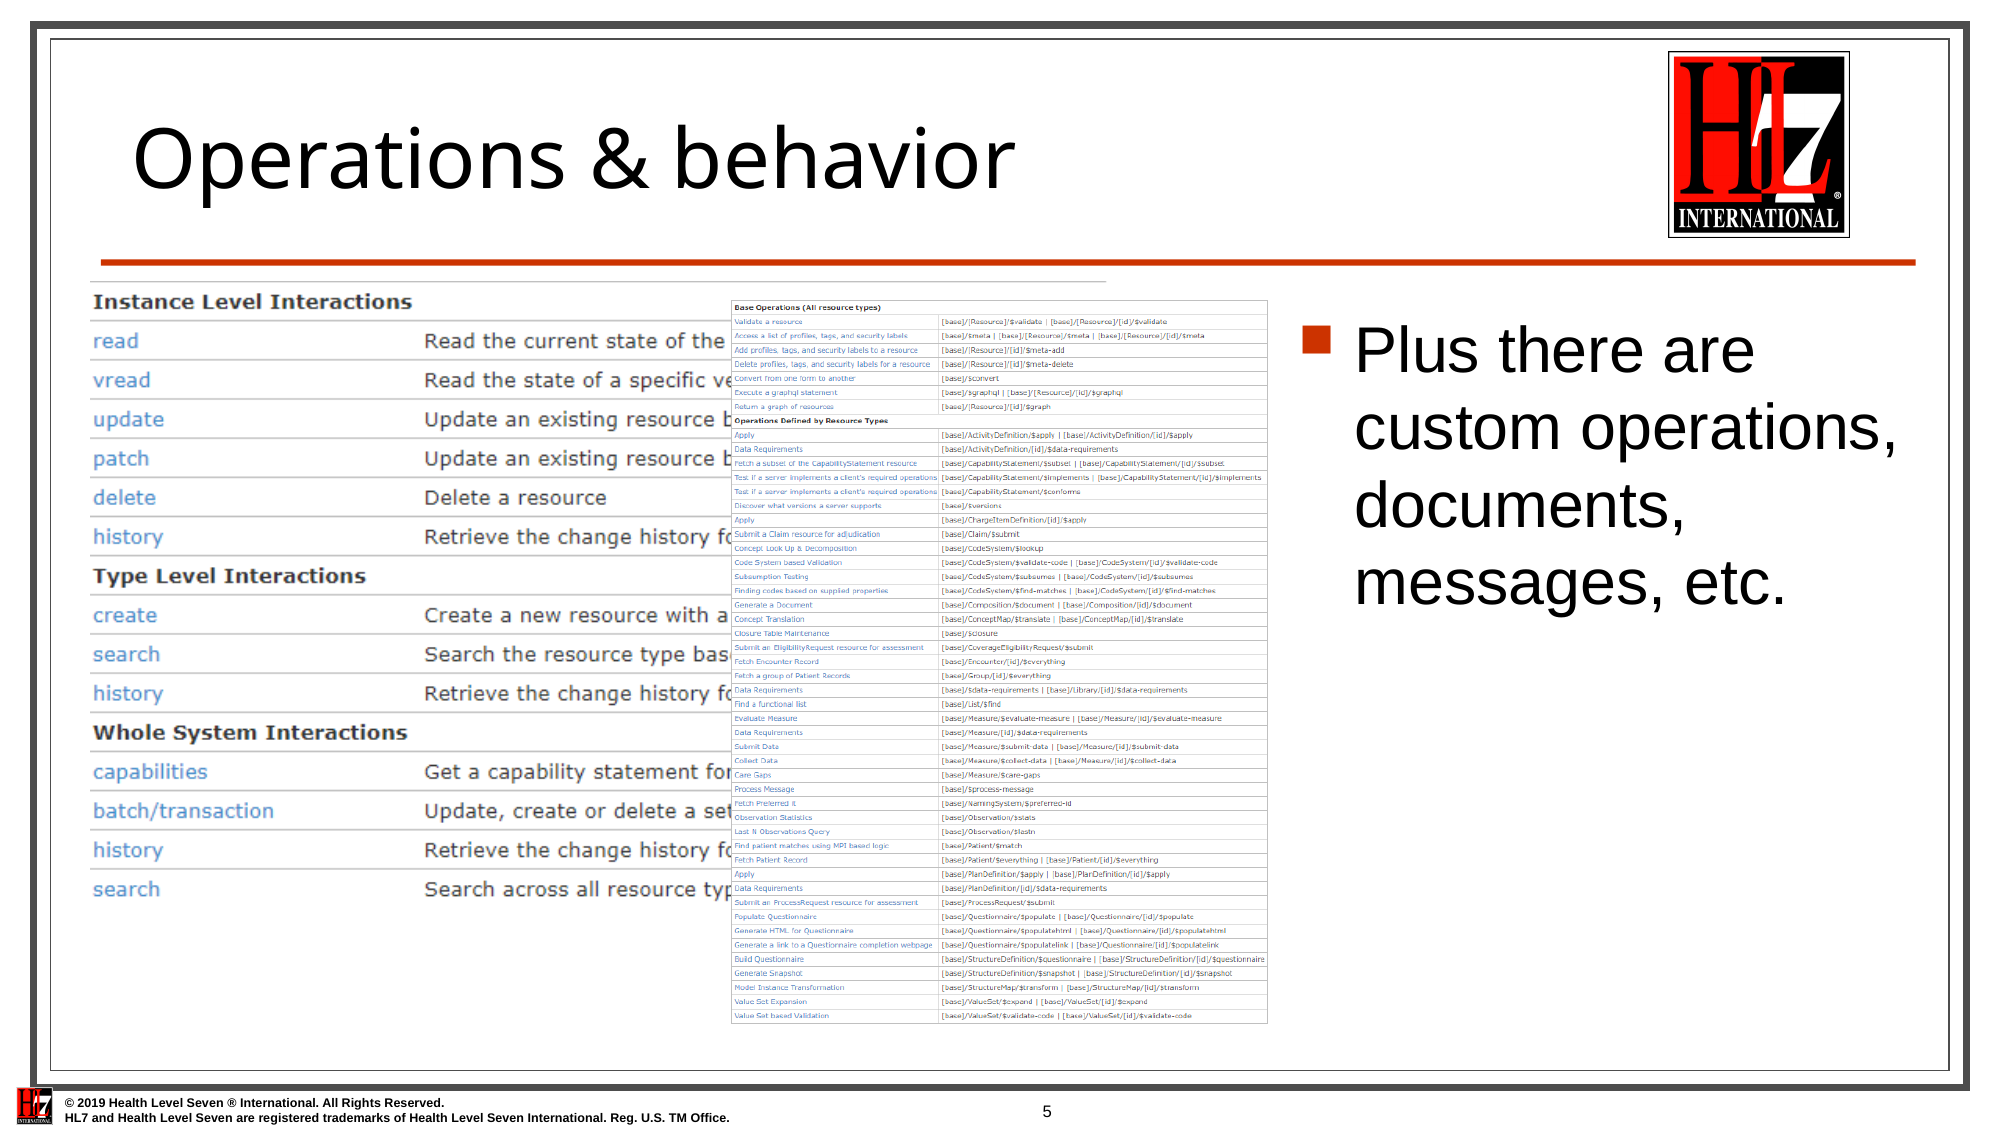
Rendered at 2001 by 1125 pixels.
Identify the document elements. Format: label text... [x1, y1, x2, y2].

title Operations & behavior [116, 77, 1901, 213]
picture [90, 281, 1108, 906]
picture [1668, 213, 1850, 238]
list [730, 299, 1270, 1026]
picture [16, 1087, 53, 1125]
slide_number 5 [949, 1071, 1067, 1125]
text_box Plus there are custom operations, documents, messages, etc. [1283, 299, 1917, 1025]
picture [1668, 51, 1850, 77]
